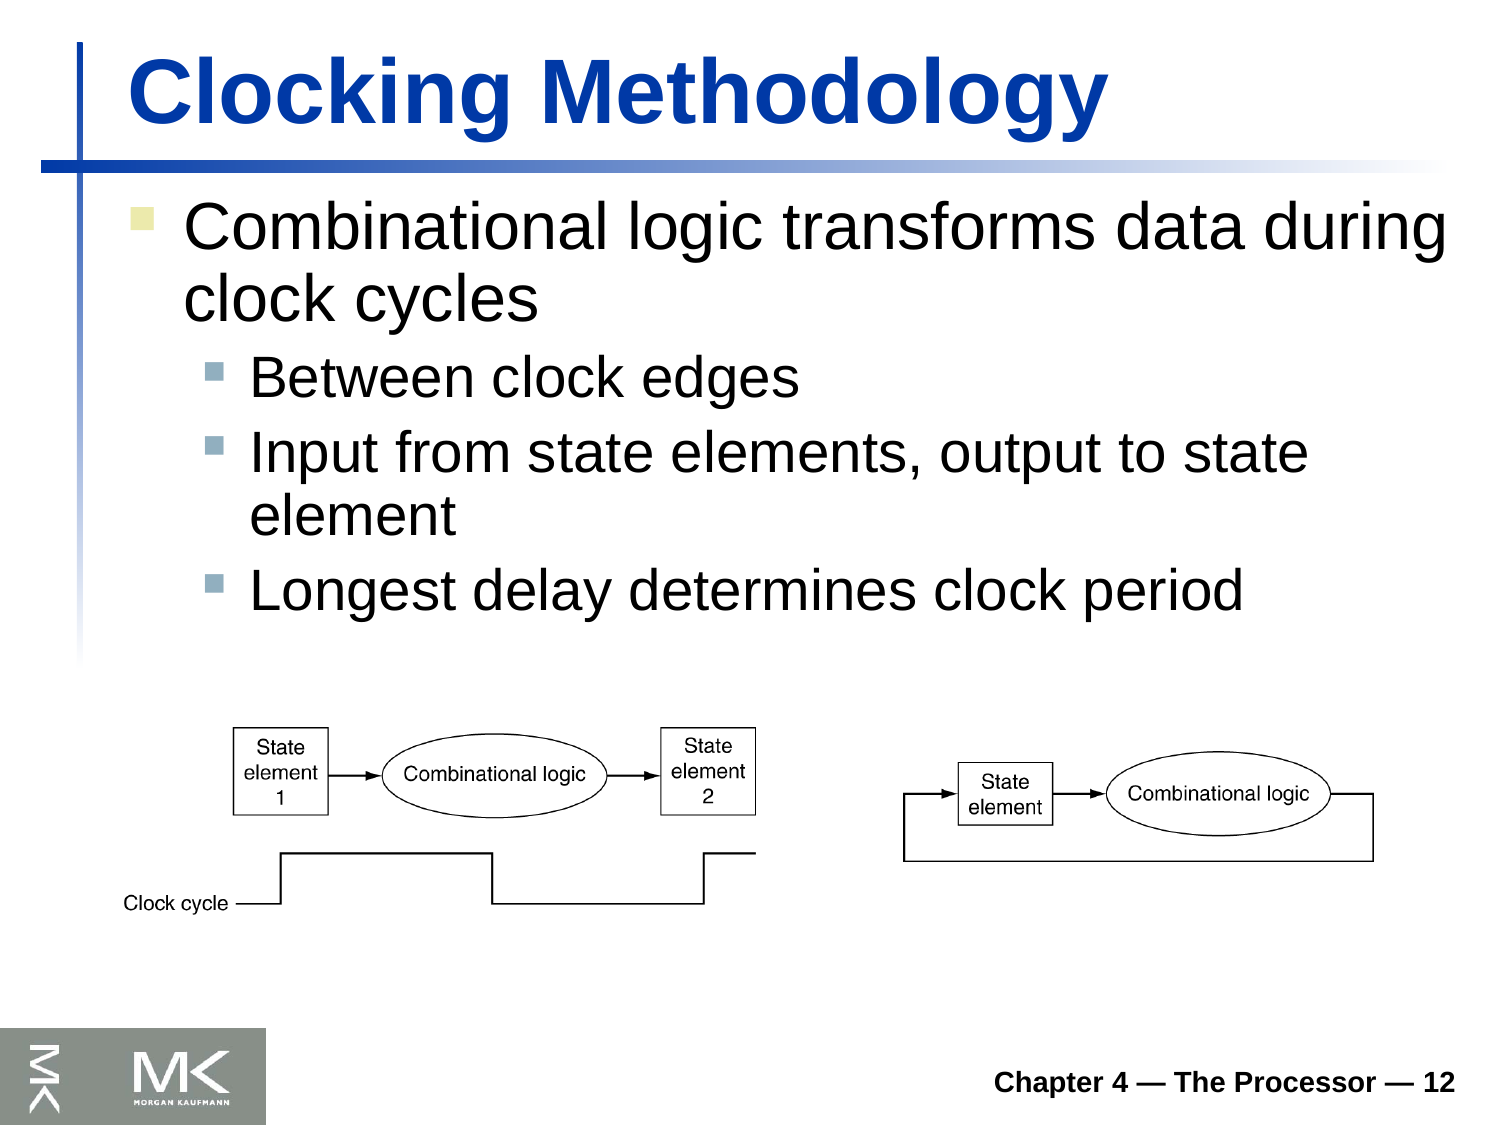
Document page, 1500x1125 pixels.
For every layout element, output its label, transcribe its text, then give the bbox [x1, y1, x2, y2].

picture [123, 727, 756, 915]
title Clocking Methodology [112, 23, 1468, 149]
list Combinational logic transforms data during clock cycles Between clock edges Input from state elements, output to state element Longest delay determines clock period [112, 184, 1469, 651]
footer Chapter 4 — The Processor — 12 [277, 1046, 1471, 1106]
picture [903, 751, 1374, 862]
picture [0, 1028, 266, 1125]
